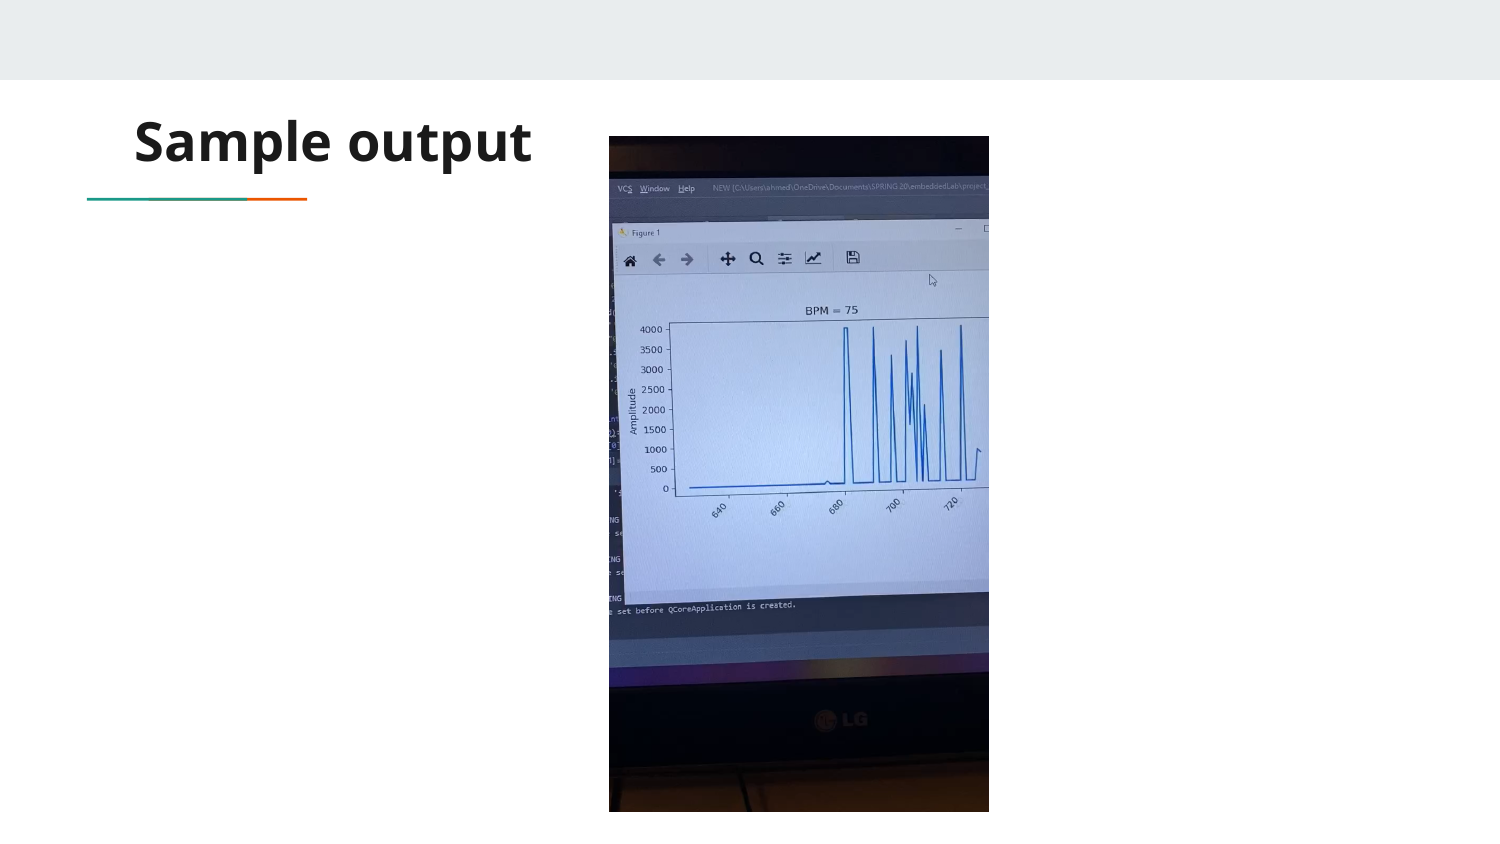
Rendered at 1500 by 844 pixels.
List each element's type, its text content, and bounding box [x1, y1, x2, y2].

title Sample output [119, 92, 1381, 180]
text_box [608, 135, 990, 813]
